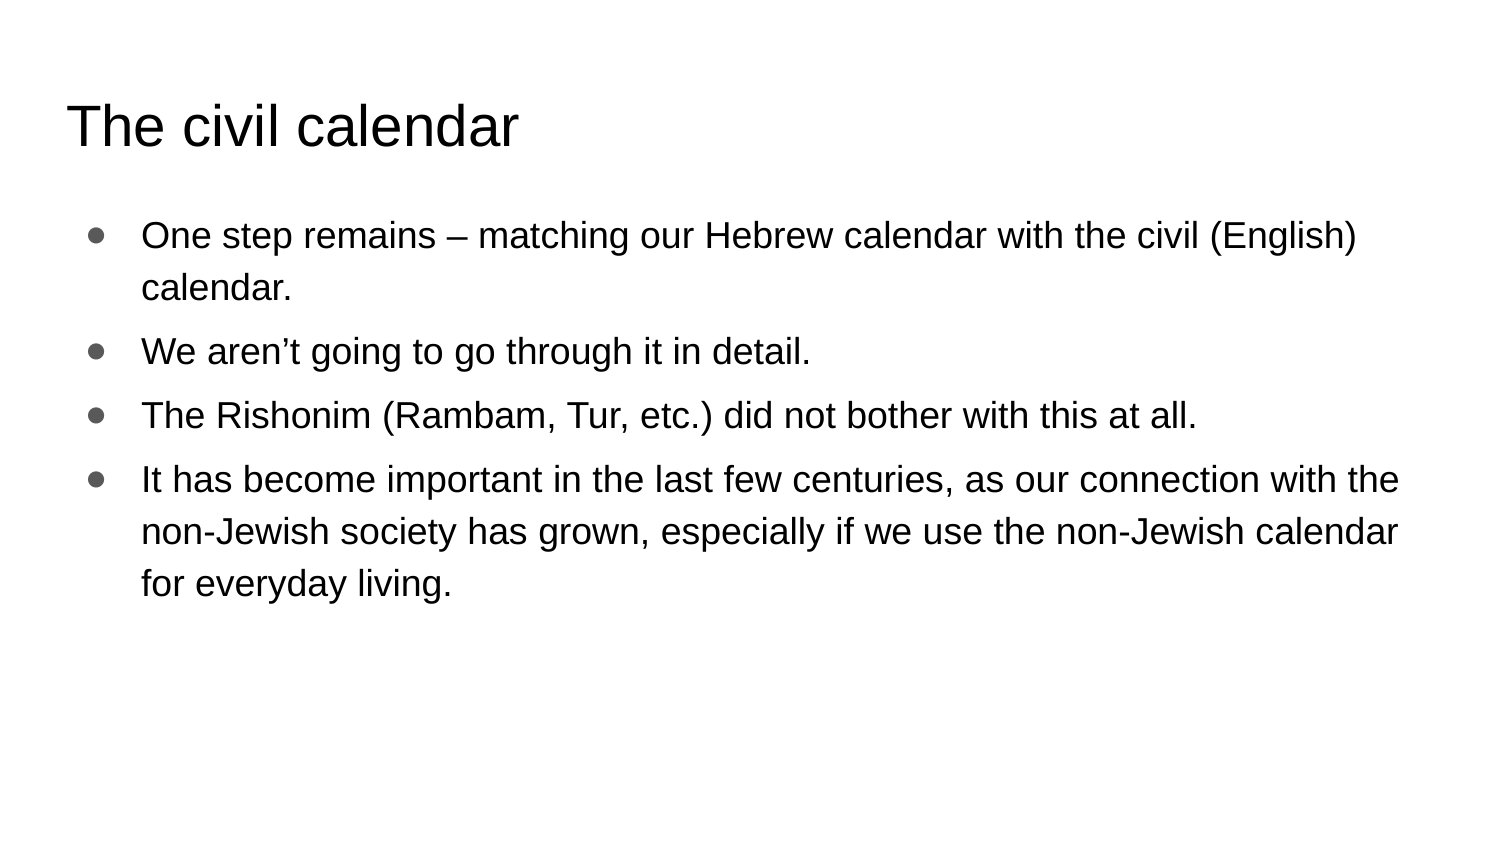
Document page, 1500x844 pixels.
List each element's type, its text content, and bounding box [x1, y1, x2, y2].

title The civil calendar [51, 72, 1449, 167]
list One step remains – matching our Hebrew calendar with the civil (English) calendar. We aren’t going to go through it in detail. The Rishonim (Rambam, Tur, etc.) did not bother with this at all. It has become important in the last few centuries, as our connection with the non-Jewish society has grown, especially if we use the non-Jewish calendar for everyday living. [51, 189, 1449, 750]
